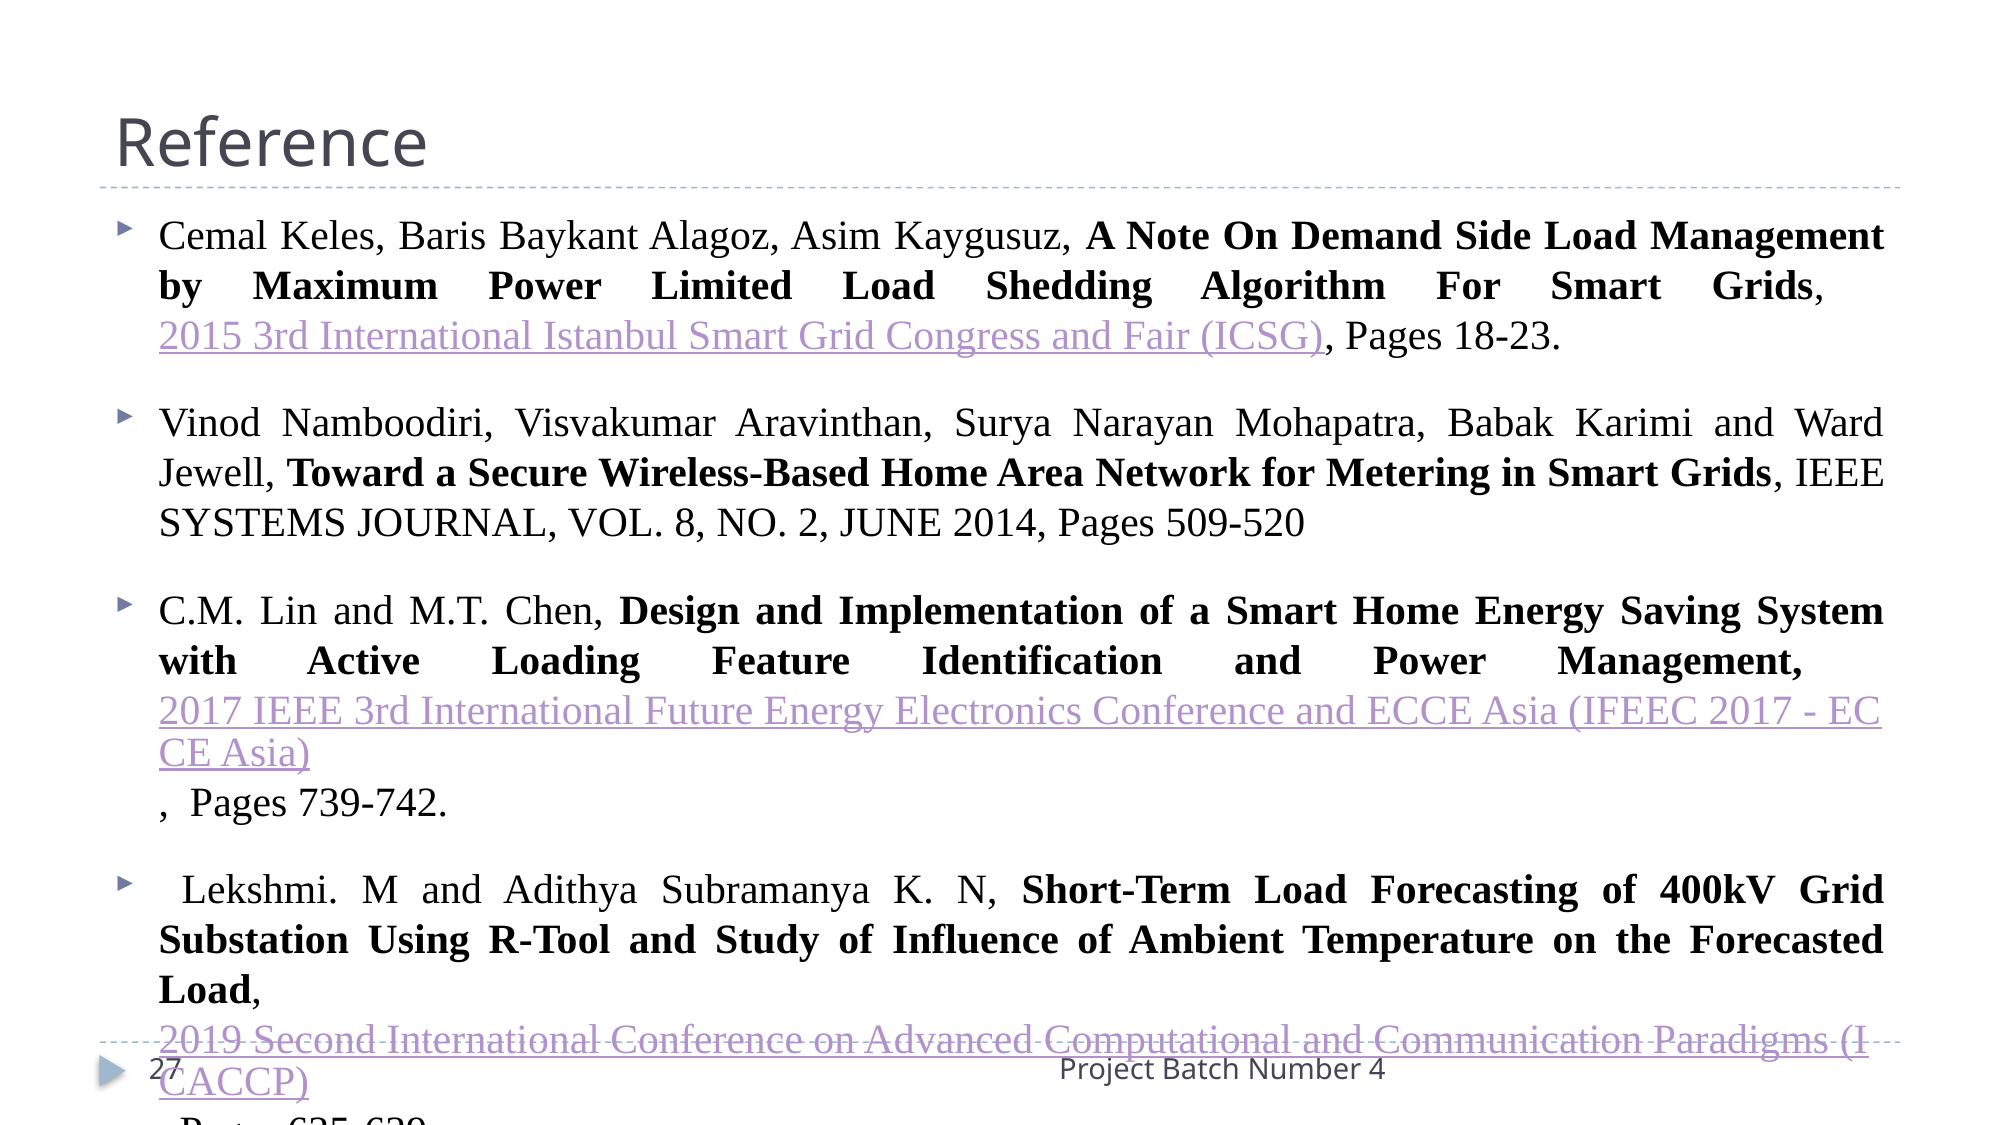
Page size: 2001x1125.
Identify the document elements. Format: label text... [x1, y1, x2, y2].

slide_number 27 [133, 1042, 568, 1103]
list Cemal Keles, Baris Baykant Alagoz, Asim Kaygusuz, A Note On Demand Side Load Management by Maximum Power Limited Load Shedding Algorithm For Smart Grids, 2015 3rd International Istanbul Smart Grid Congress and Fair (ICSG), Pages 18-23. Vinod Namboodiri, Visvakumar Aravinthan, Surya Narayan Mohapatra, Babak Karimi and Ward Jewell, Toward a Secure Wireless-Based Home Area Network for Metering in Smart Grids, IEEE SYSTEMS JOURNAL, VOL. 8, NO. 2, JUNE 2014, Pages 509-520 C.M. Lin and M.T. Chen, Design and Implementation of a Smart Home Energy Saving System with Active Loading Feature Identification and Power Management, 2017 IEEE 3rd International Future Energy Electronics Conference and ECCE Asia (IFEEC 2017 - ECCE Asia), Pages 739-742. Lekshmi. M and Adithya Subramanya K. N, Short-Term Load Forecasting of 400kV Grid Substation Using R-Tool and Study of Influence of Ambient Temperature on the Forecasted Load, 2019 Second International Conference on Advanced Computational and Communication Paradigms (ICACCP), Pages 635-639. [99, 200, 1900, 1010]
footer Project Batch Number 4 [634, 1042, 1401, 1103]
title Reference [99, 24, 1900, 188]
